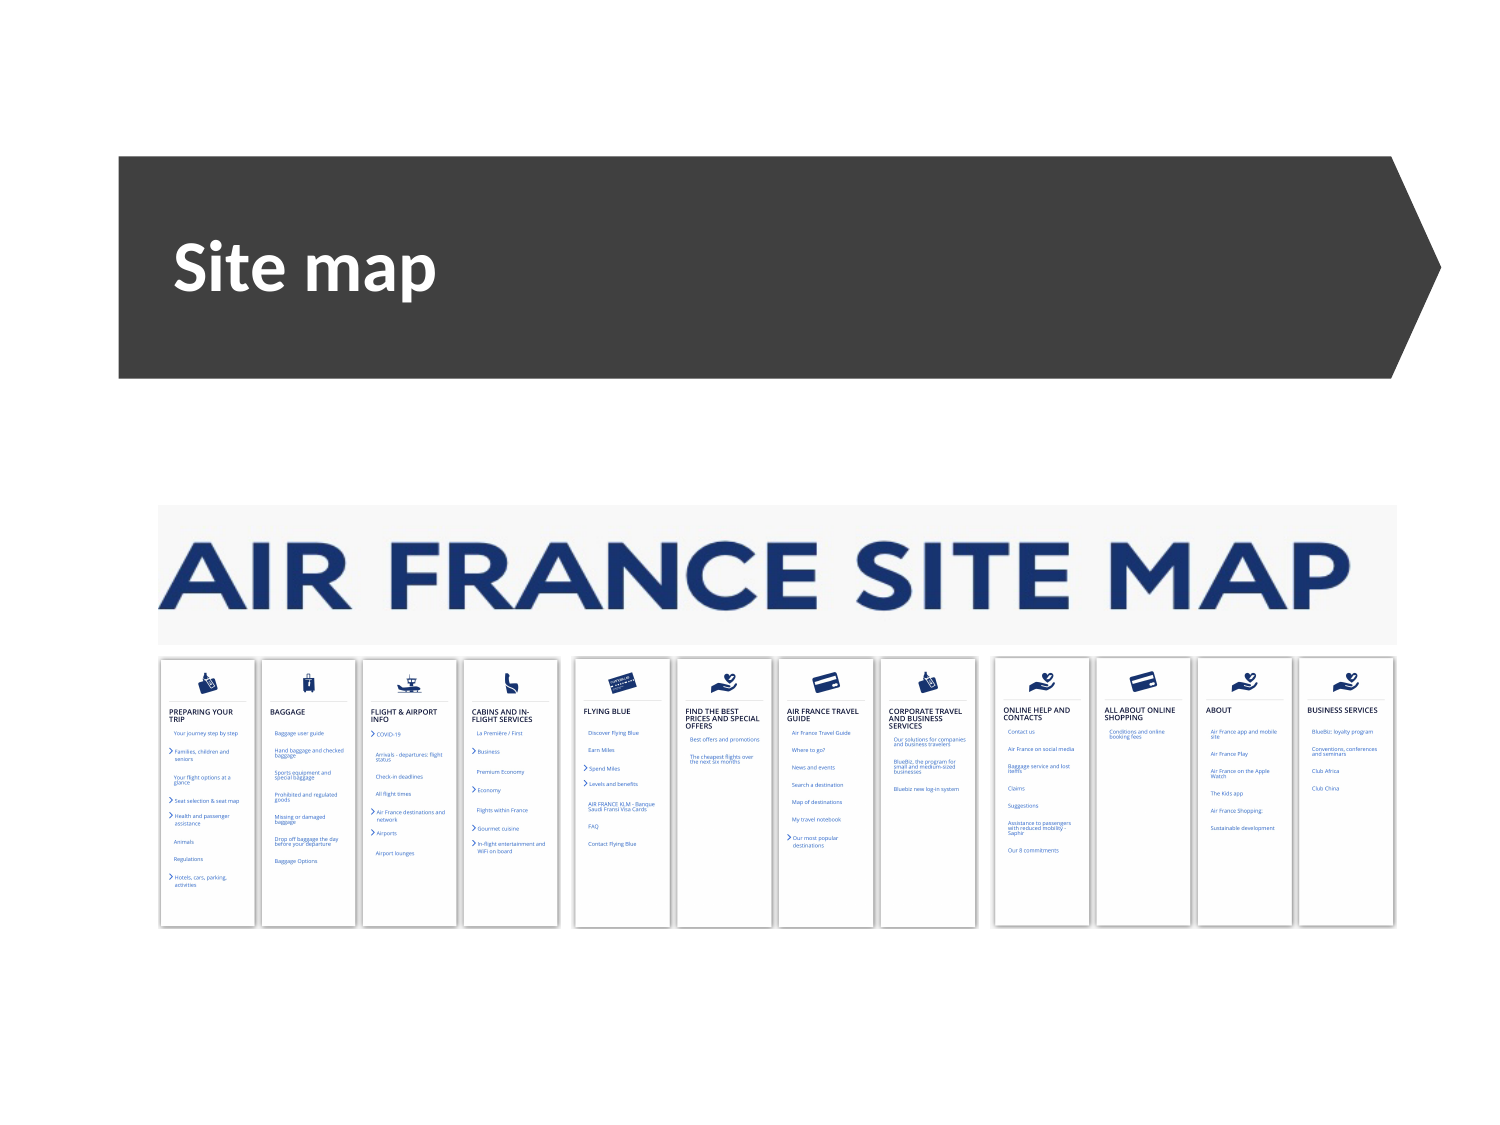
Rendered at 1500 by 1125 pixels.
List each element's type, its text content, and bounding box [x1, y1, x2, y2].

picture [989, 655, 1397, 929]
title Site map [158, 197, 1392, 339]
text_box [116, 154, 1444, 381]
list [158, 505, 1397, 646]
picture [571, 655, 979, 929]
picture [158, 655, 561, 929]
